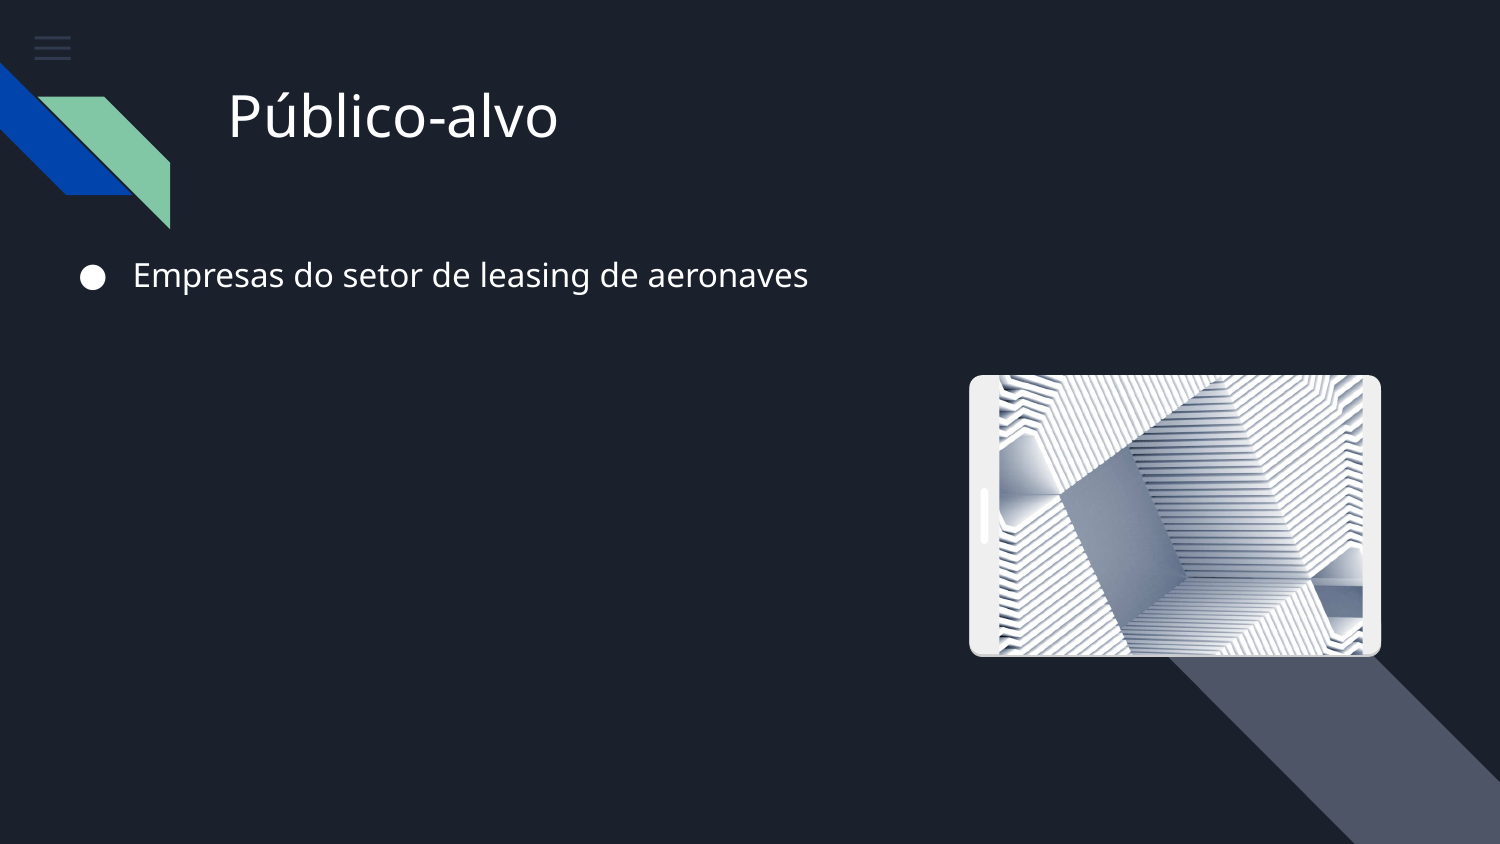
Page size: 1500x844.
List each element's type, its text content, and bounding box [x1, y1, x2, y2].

title Público-alvo [212, 64, 836, 232]
list Empresas do setor de leasing de aeronaves [42, 232, 905, 592]
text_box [969, 374, 1382, 658]
text_box [1177, 664, 1500, 844]
